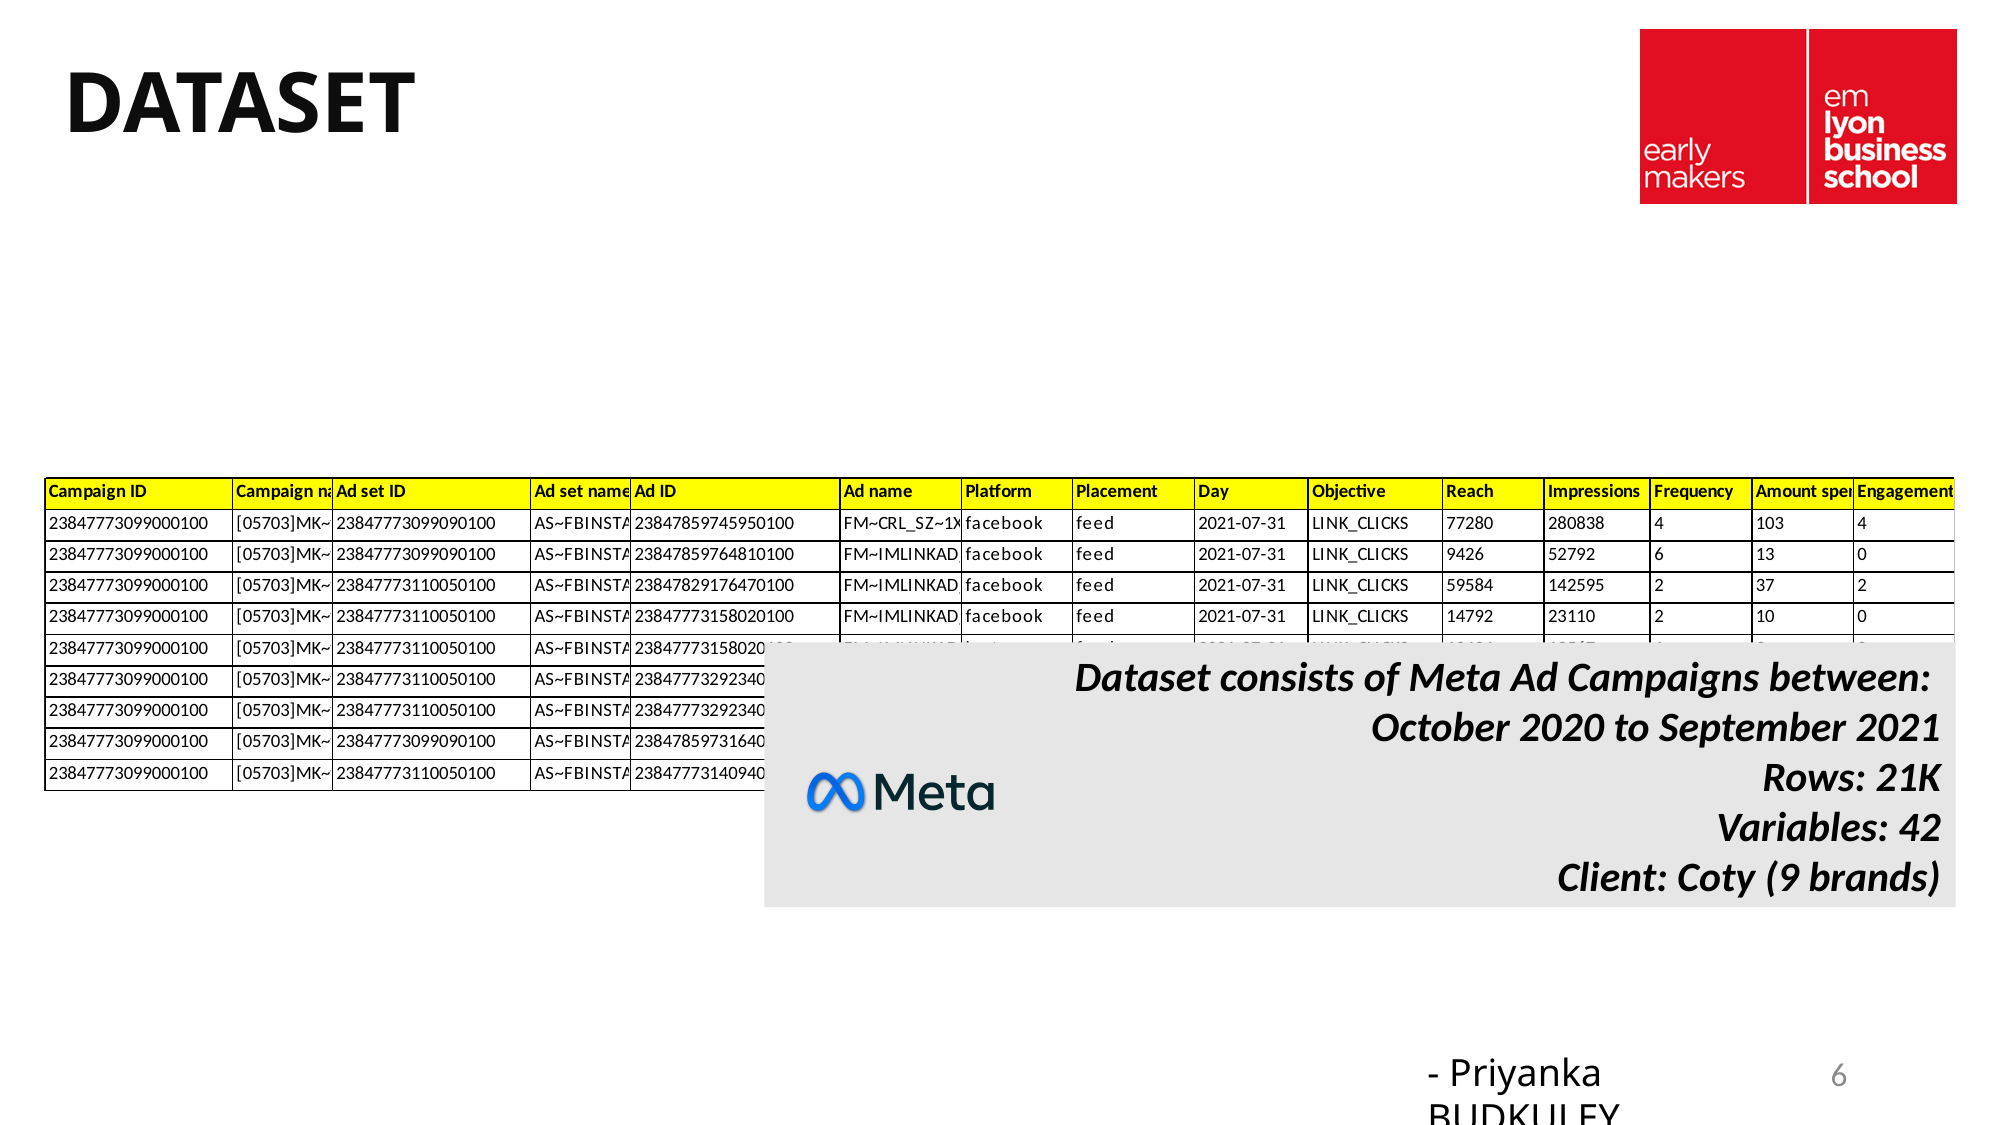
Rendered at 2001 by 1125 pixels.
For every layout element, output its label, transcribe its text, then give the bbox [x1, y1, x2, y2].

text_box Dataset consists of Meta Ad Campaigns between: October 2020 to September 2021 Rows: 21K Variables: 42 Client: Coty (9 brands) [764, 792, 1956, 908]
slide_number 6 [1412, 1042, 1863, 1103]
picture [1640, 29, 1957, 204]
picture [800, 735, 1000, 848]
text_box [44, 477, 1956, 792]
text_box DATASET [49, 41, 1468, 157]
